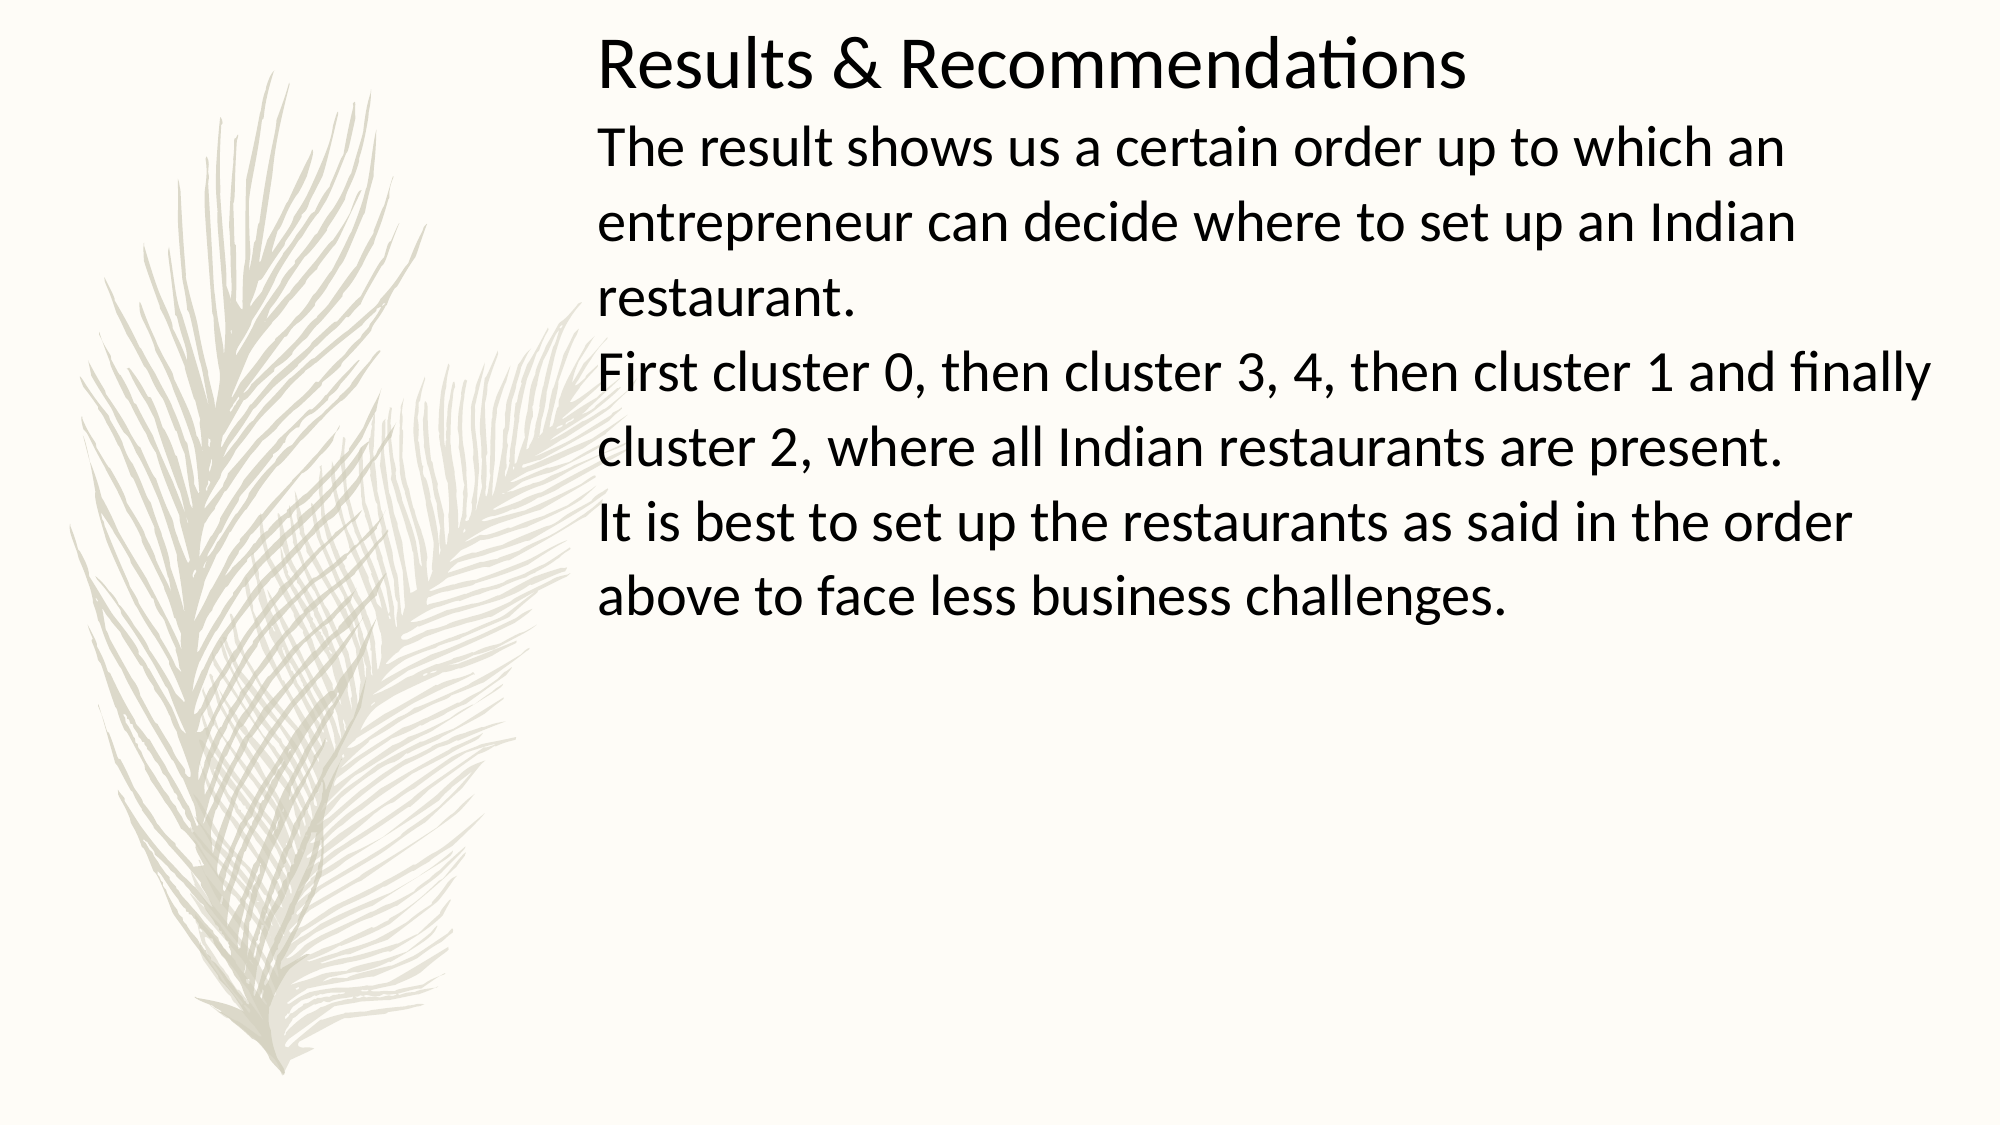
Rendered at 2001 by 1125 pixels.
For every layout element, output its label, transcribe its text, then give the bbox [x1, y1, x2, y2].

text_box Results & Recommendations The result shows us a certain order up to which an entrepreneur can decide where to set up an Indian restaurant. First cluster 0, then cluster 3, 4, then cluster 1 and finally cluster 2, where all Indian restaurants are present. It is best to set up the restaurants as said in the order above to face less business challenges. [583, 0, 2000, 635]
